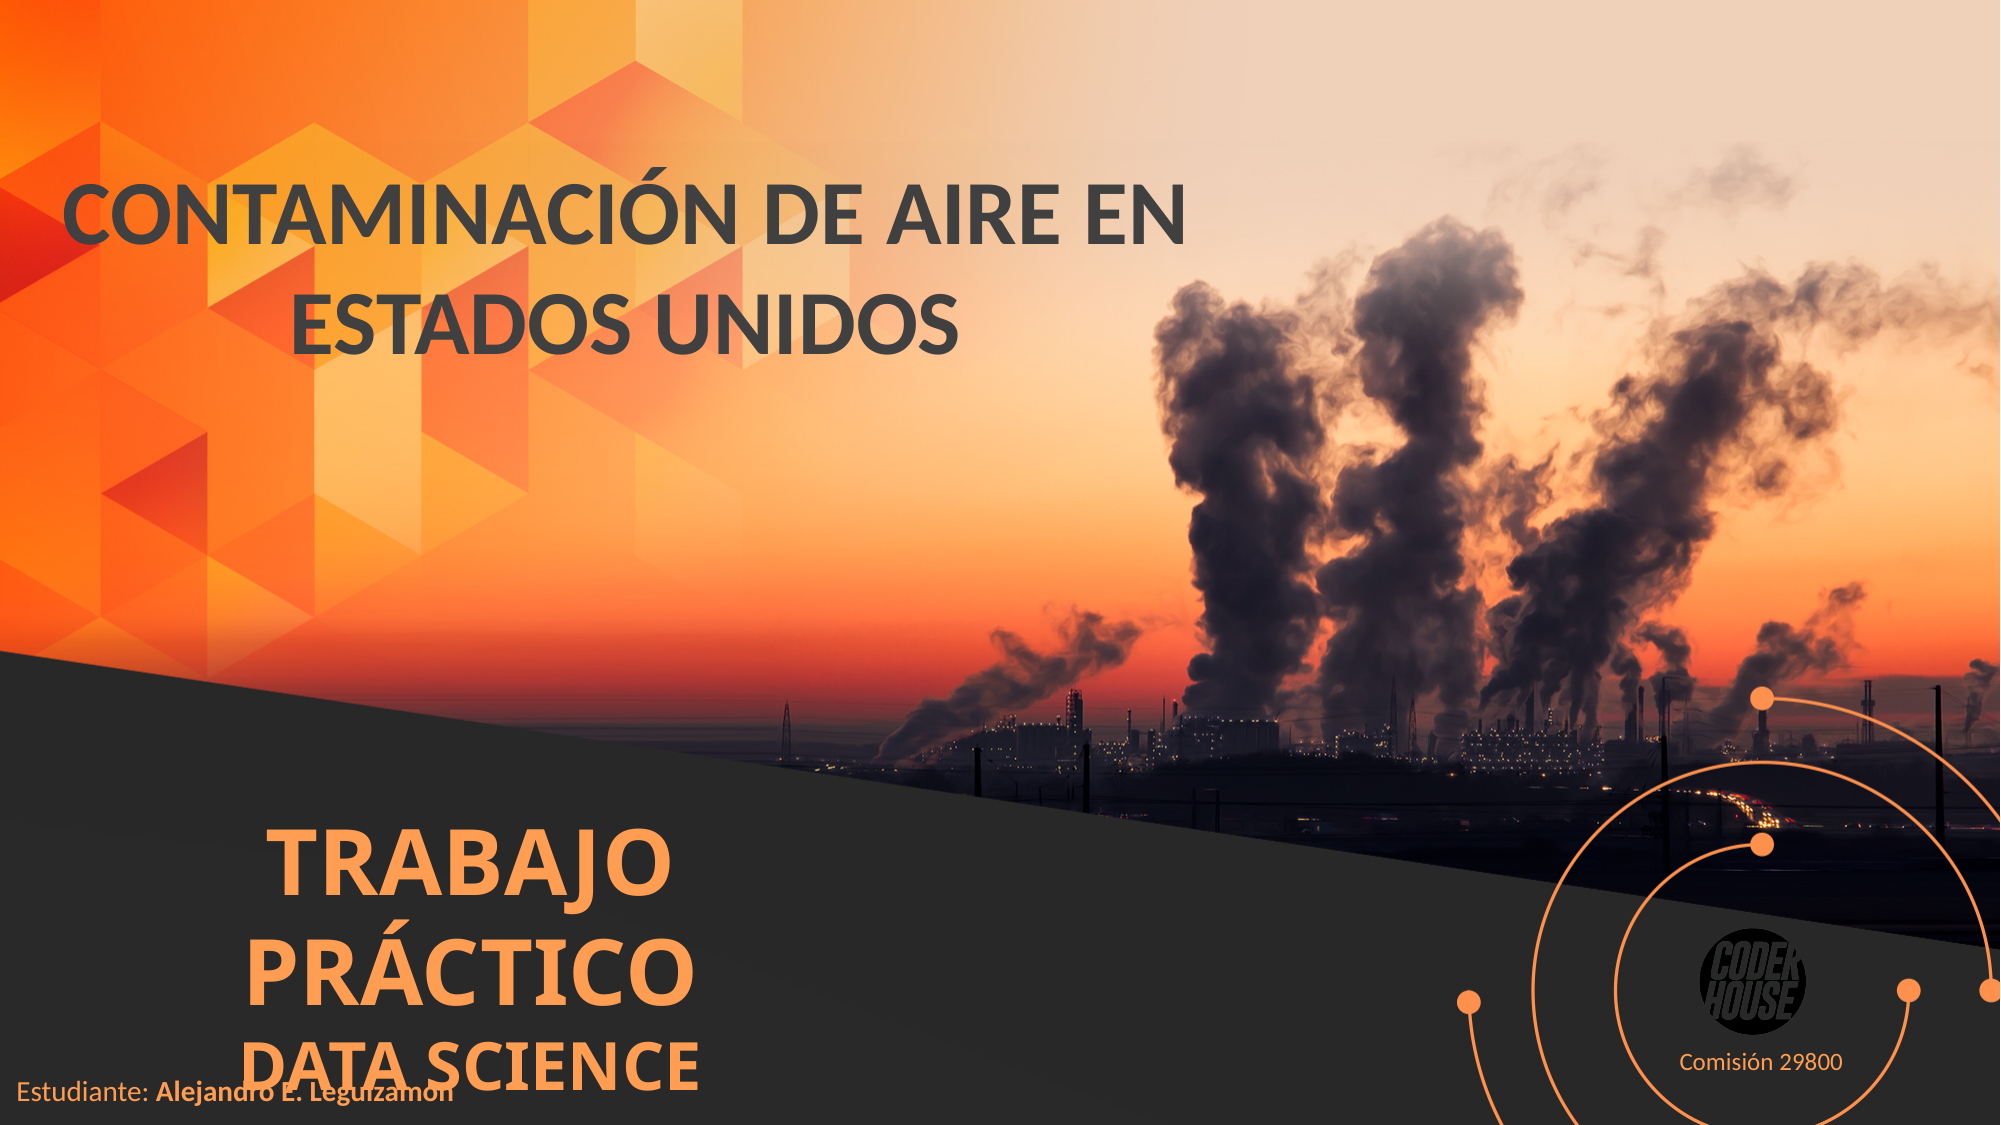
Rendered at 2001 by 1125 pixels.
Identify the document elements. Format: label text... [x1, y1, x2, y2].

picture [0, 0, 2000, 1125]
title CONTAMINACIÓN DE AIRE EN ESTADOS UNIDOS [29, 144, 1222, 515]
subtitle Estudiante: Alejandro E. Leguizamón [0, 1029, 548, 1119]
text_box TRABAJO PRÁCTICO DATA SCIENCE [30, 796, 912, 865]
text_box Comisión 29800 [1663, 1037, 1898, 1113]
